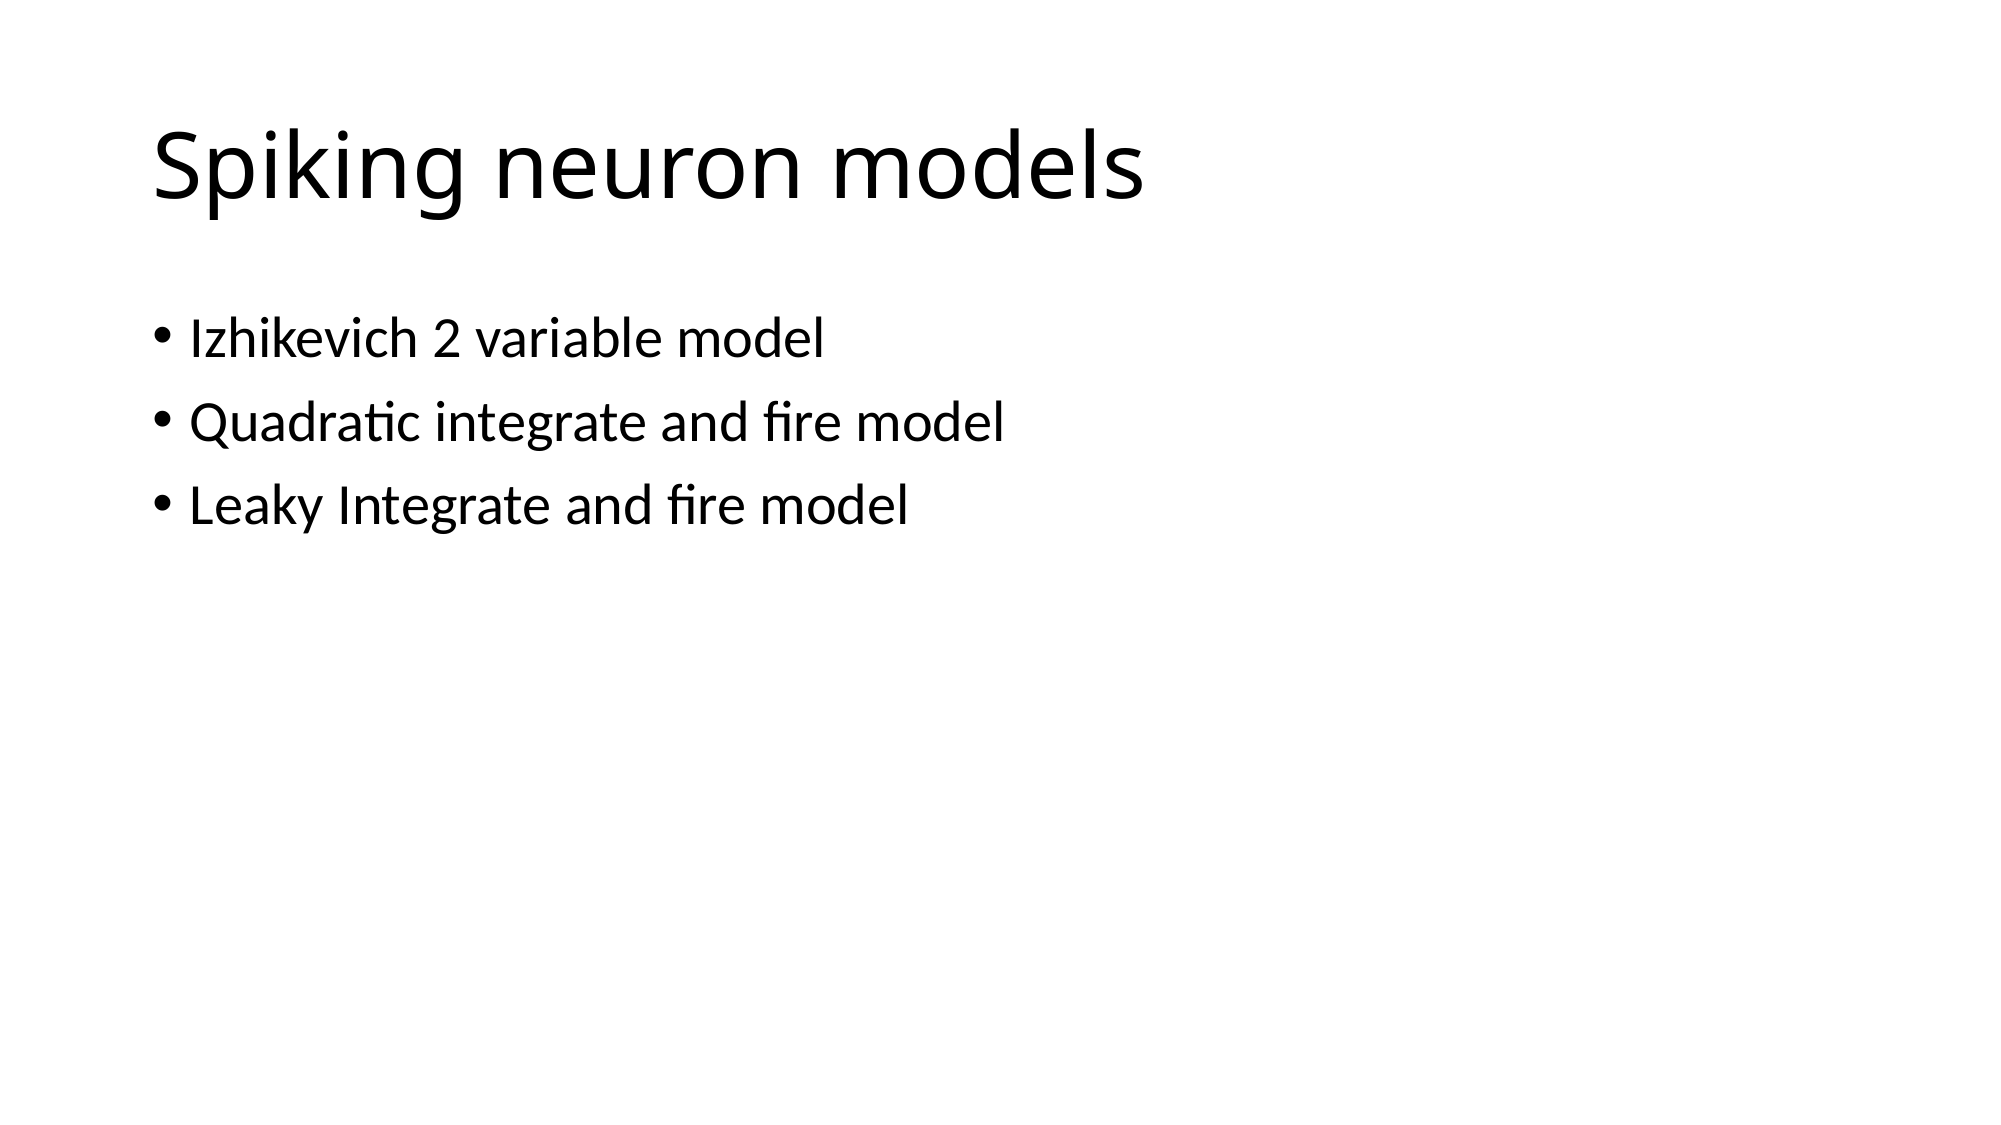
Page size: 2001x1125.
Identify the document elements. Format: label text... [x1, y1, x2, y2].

list Izhikevich 2 variable model Quadratic integrate and fire model Leaky Integrate and fire model [137, 299, 1863, 1014]
title Spiking neuron models [137, 59, 1863, 278]
